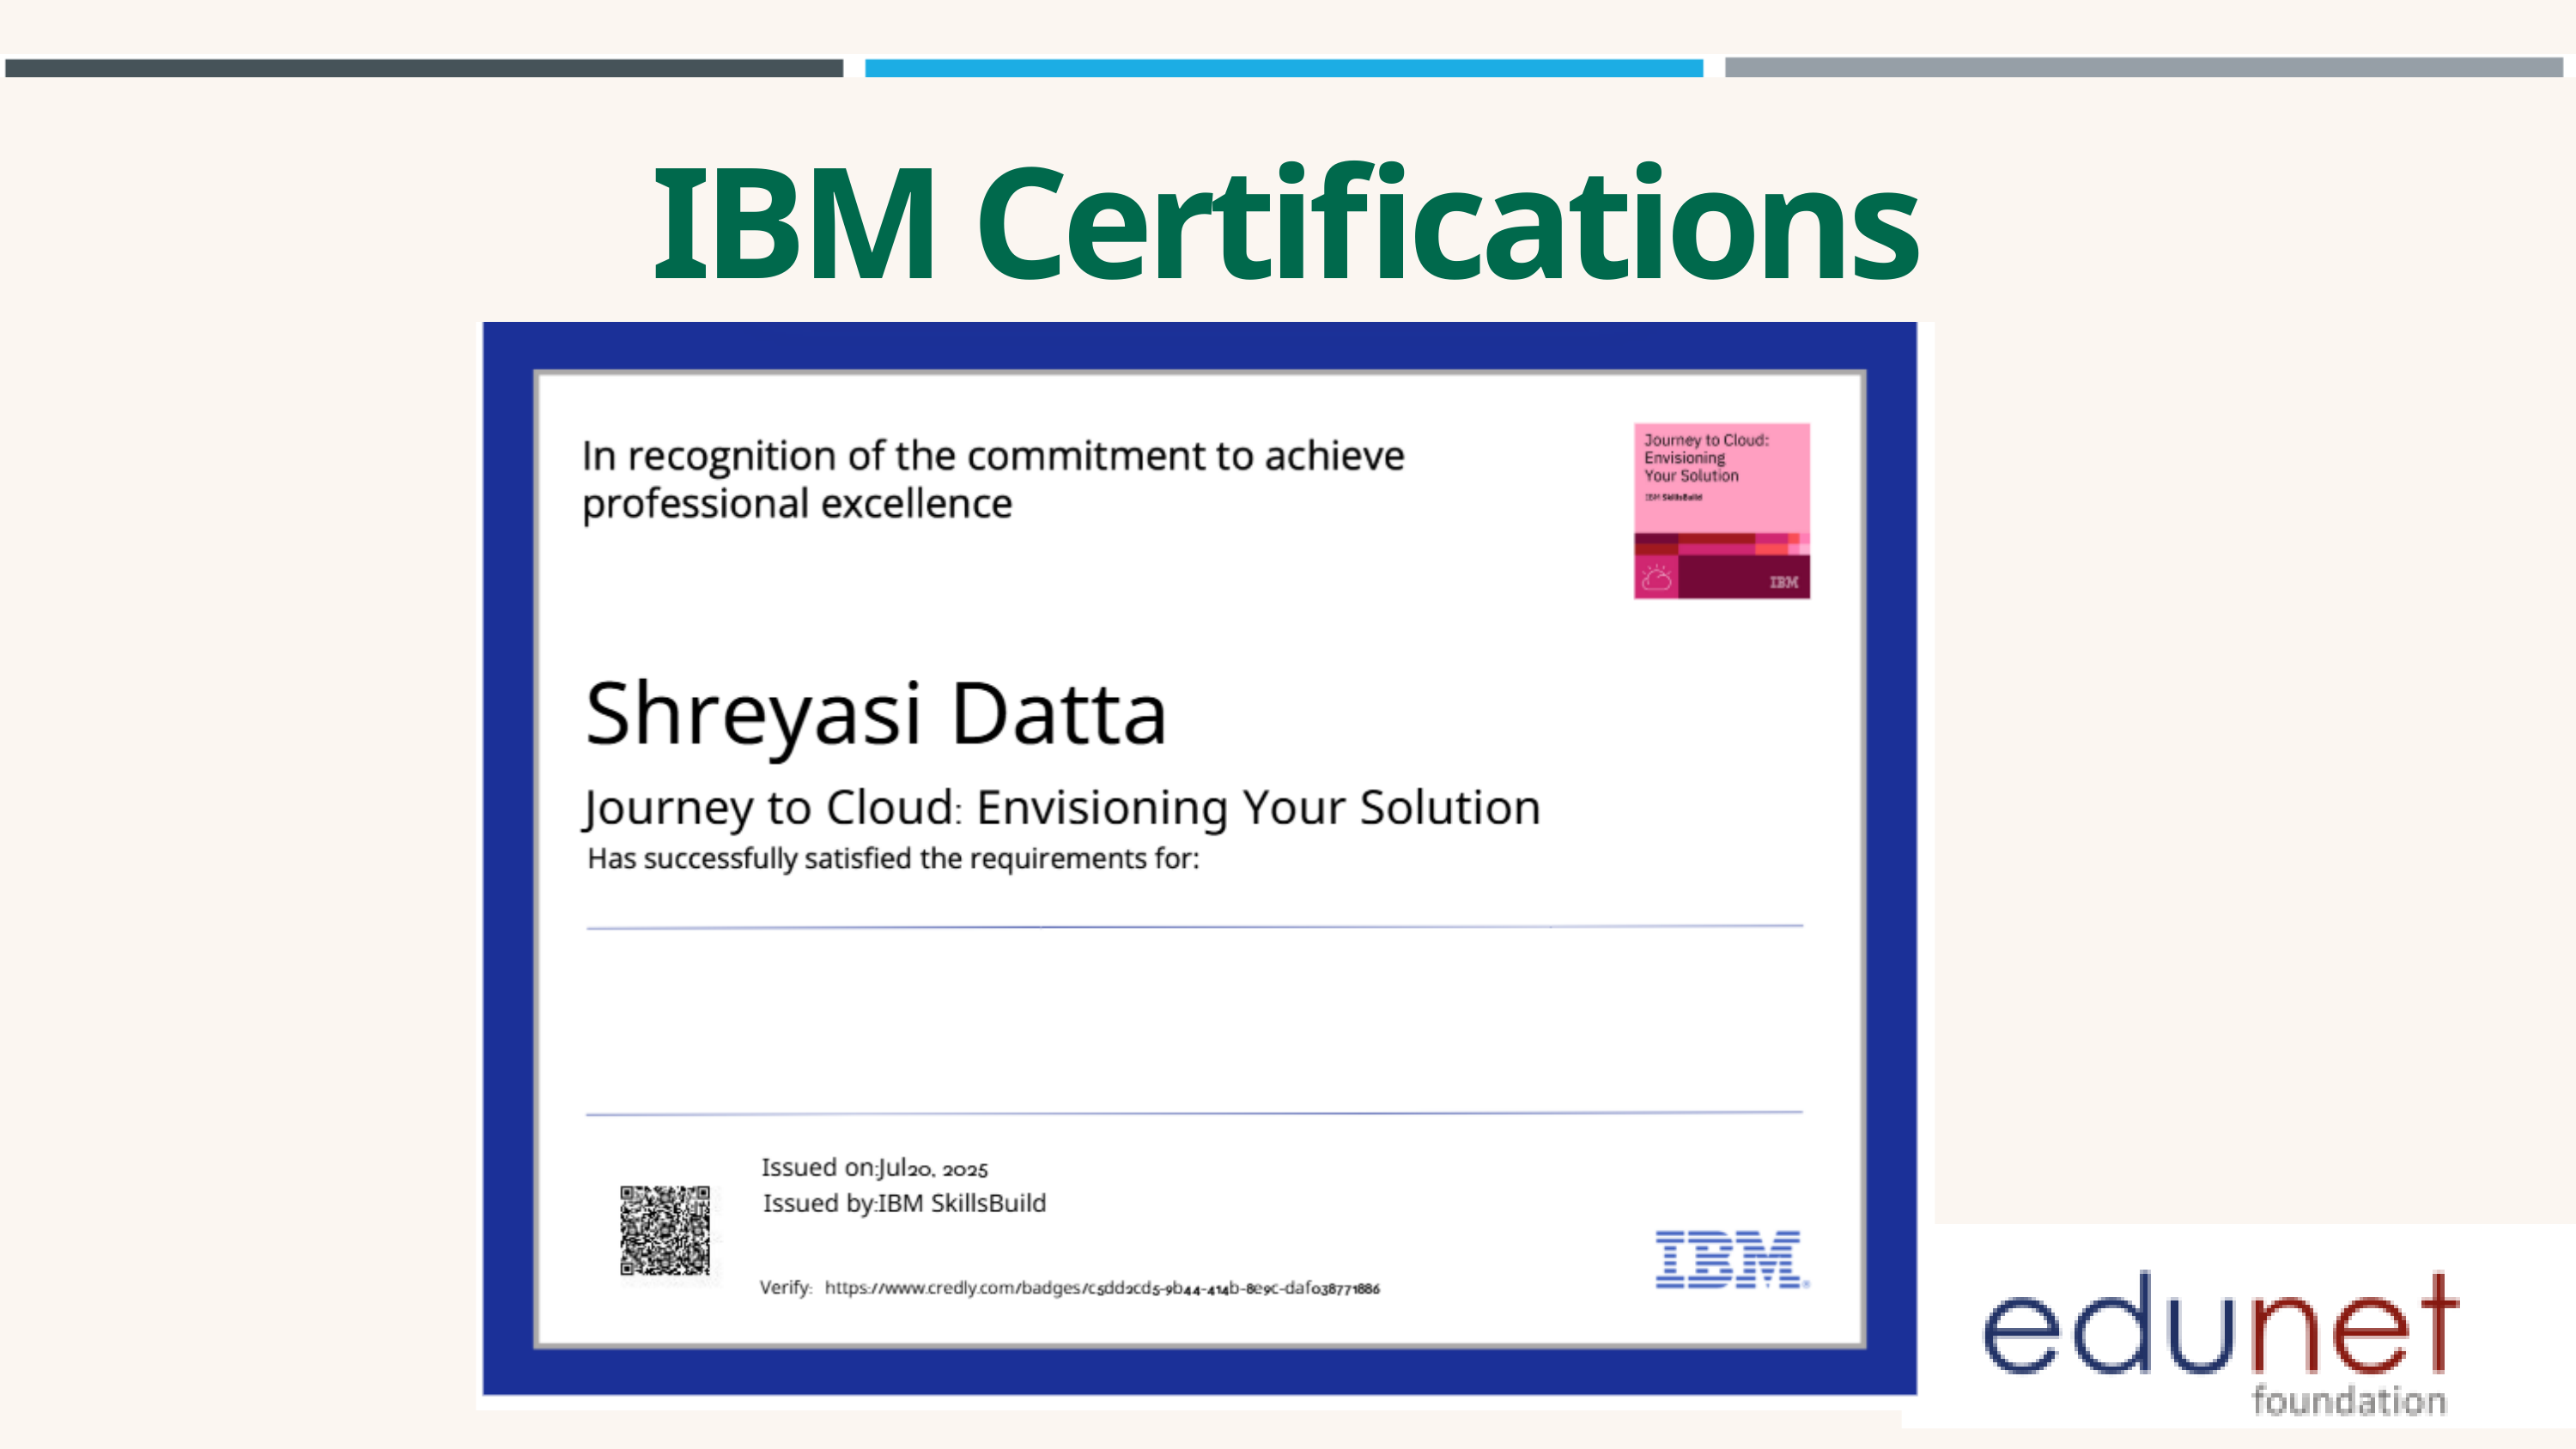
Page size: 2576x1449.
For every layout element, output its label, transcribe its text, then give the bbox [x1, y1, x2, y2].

text_box [1901, 1224, 2576, 1428]
text_box [0, 54, 2576, 77]
text_box IBM Certifications [623, 171, 1952, 310]
text_box [476, 322, 1935, 1410]
